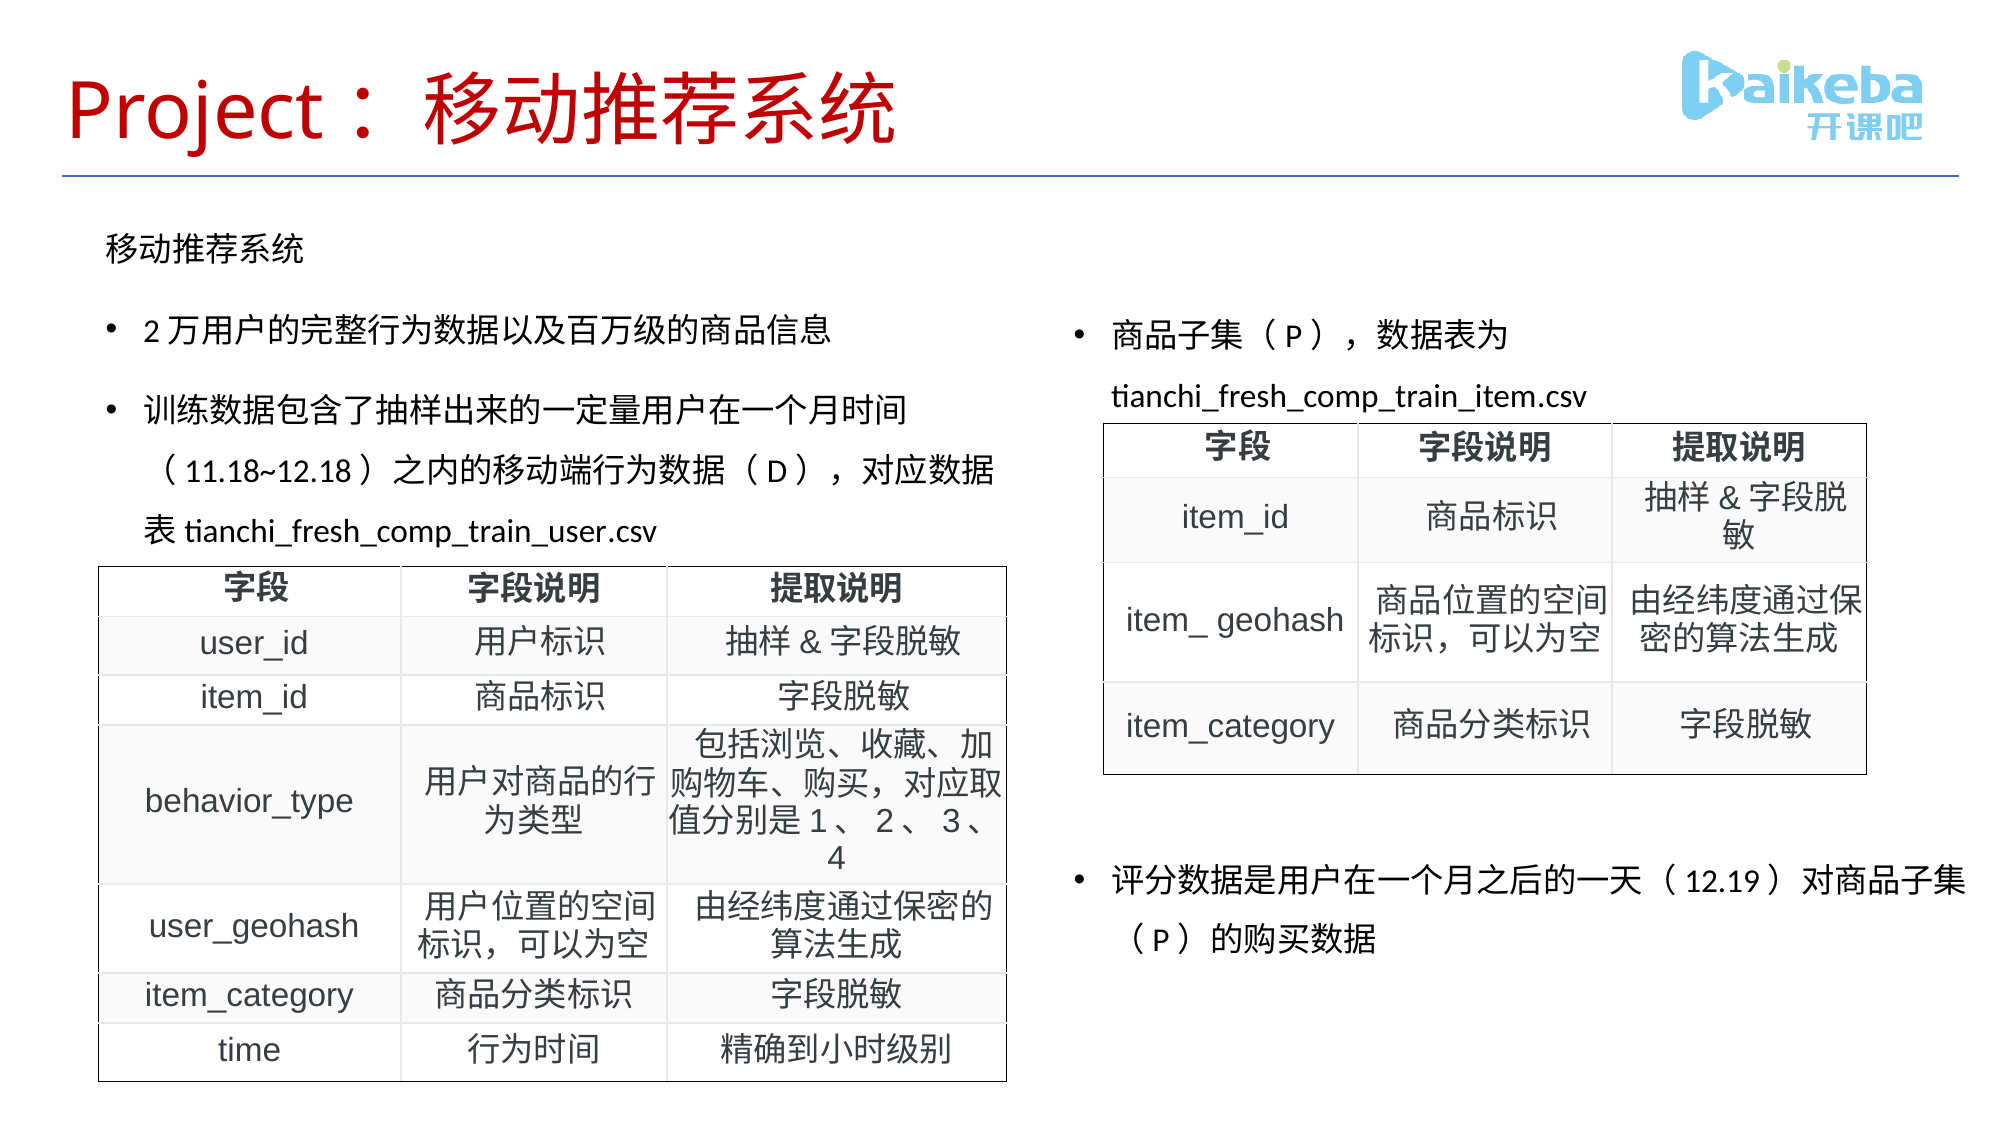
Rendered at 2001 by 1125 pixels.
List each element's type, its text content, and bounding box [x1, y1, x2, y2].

table_cell item_ geohash [1104, 563, 1357, 681]
table_header 字段说明 [402, 567, 666, 616]
title Project：移动推荐系统 [57, 59, 1728, 167]
table_cell time [99, 1024, 400, 1081]
table_cell 用户标识 [402, 617, 666, 674]
table_cell 用户位置的空间标识，可以为空 [402, 885, 666, 972]
table_cell 商品标识 [402, 676, 666, 724]
table_cell 用户对商品的行为类型 [402, 726, 666, 883]
table_cell 字段脱敏 [1613, 683, 1866, 774]
table_cell 由经纬度通过保密的算法生成 [1613, 563, 1866, 681]
table_cell user_id [99, 617, 400, 674]
table_cell 字段脱敏 [668, 676, 1006, 724]
table_cell item_id [99, 676, 400, 724]
table_cell 抽样&字段脱敏 [668, 617, 1006, 674]
table_header 字段 [1104, 424, 1357, 477]
table_cell item_category [1104, 683, 1357, 774]
table_cell 商品分类标识 [1359, 683, 1611, 774]
table_cell 字段脱敏 [668, 974, 1006, 1022]
text_box 移动推荐系统 2万用户的完整行为数据以及百万级的商品信息 训练数据包含了抽样出来的一定量用户在一个月时间（11.18~12.18）之内的移动端行为数据（D），对应数据表tianchi_fresh_comp_train_user.csv [98, 200, 1028, 891]
table_cell 行为时间 [402, 1024, 666, 1081]
table_header 字段 [99, 567, 400, 616]
text_box 商品子集（P），数据表为tianchi_fresh_comp_train_item.csv 评分数据是用户在一个月之后的一天（12.19）对商品子集（P）的购买数据 [1066, 287, 1986, 978]
table_header 特征名 [1653, 21, 1950, 167]
table_header 提取说明 [668, 567, 1006, 616]
table_cell 抽样&字段脱敏 [1613, 478, 1866, 562]
table_header 字段说明 [1359, 424, 1611, 477]
table_header 提取说明 [1613, 424, 1866, 477]
table_cell 商品分类标识 [402, 974, 666, 1022]
table_cell user_geohash [99, 885, 400, 972]
table_cell 商品位置的空间标识，可以为空 [1359, 563, 1611, 681]
table_cell 由经纬度通过保密的算法生成 [668, 885, 1006, 972]
table_cell 商品标识 [1359, 478, 1611, 562]
table_cell item_category [99, 974, 400, 1022]
table_cell 包括浏览、收藏、加购物车、购买，对应取值分别是1、2、3、4 [668, 726, 1006, 883]
table_cell item_id [1104, 478, 1357, 562]
table_cell 精确到小时级别 [668, 1024, 1006, 1081]
table_cell behavior_type [99, 726, 400, 883]
